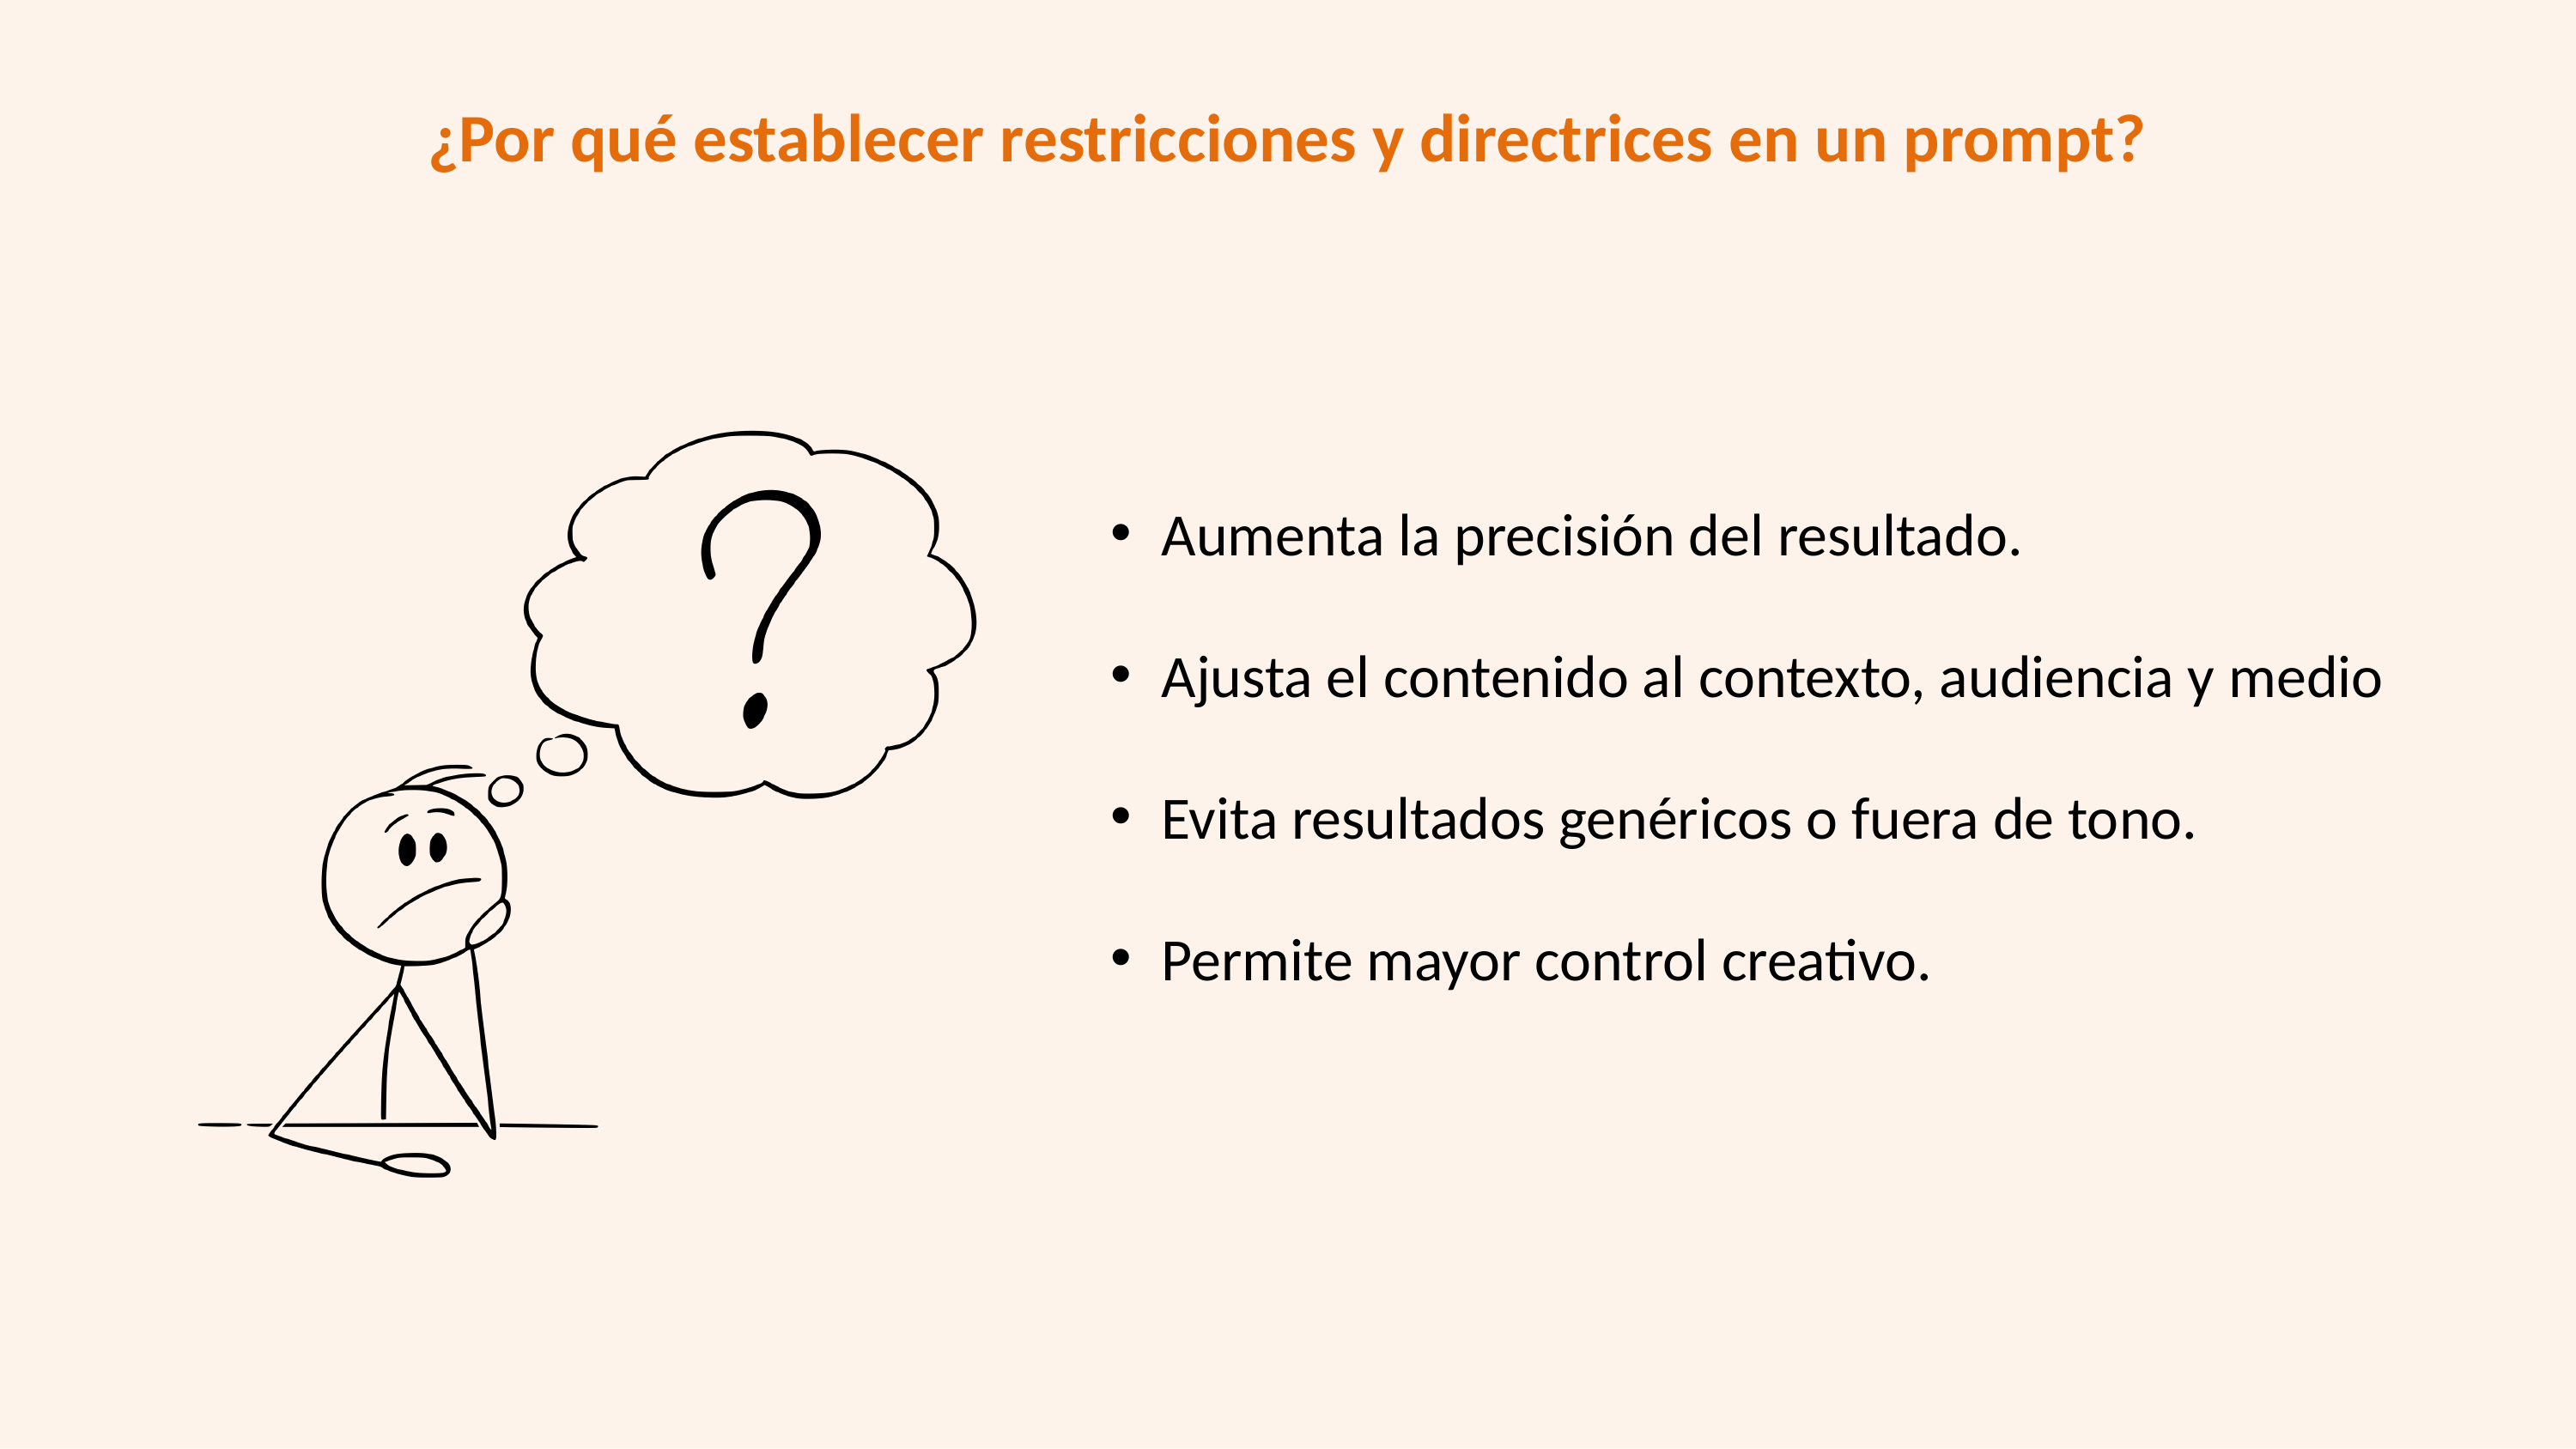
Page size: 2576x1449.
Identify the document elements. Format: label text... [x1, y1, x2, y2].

text_box ¿Por qué establecer restricciones y directrices en un prompt? [237, 80, 2339, 176]
text_box [197, 430, 978, 1178]
text_box Aumenta la precisión del resultado. Ajusta el contenido al contexto, audiencia y medio Evita resultados genéricos o fuera de tono. Permite mayor control creativo. [1059, 496, 2487, 993]
